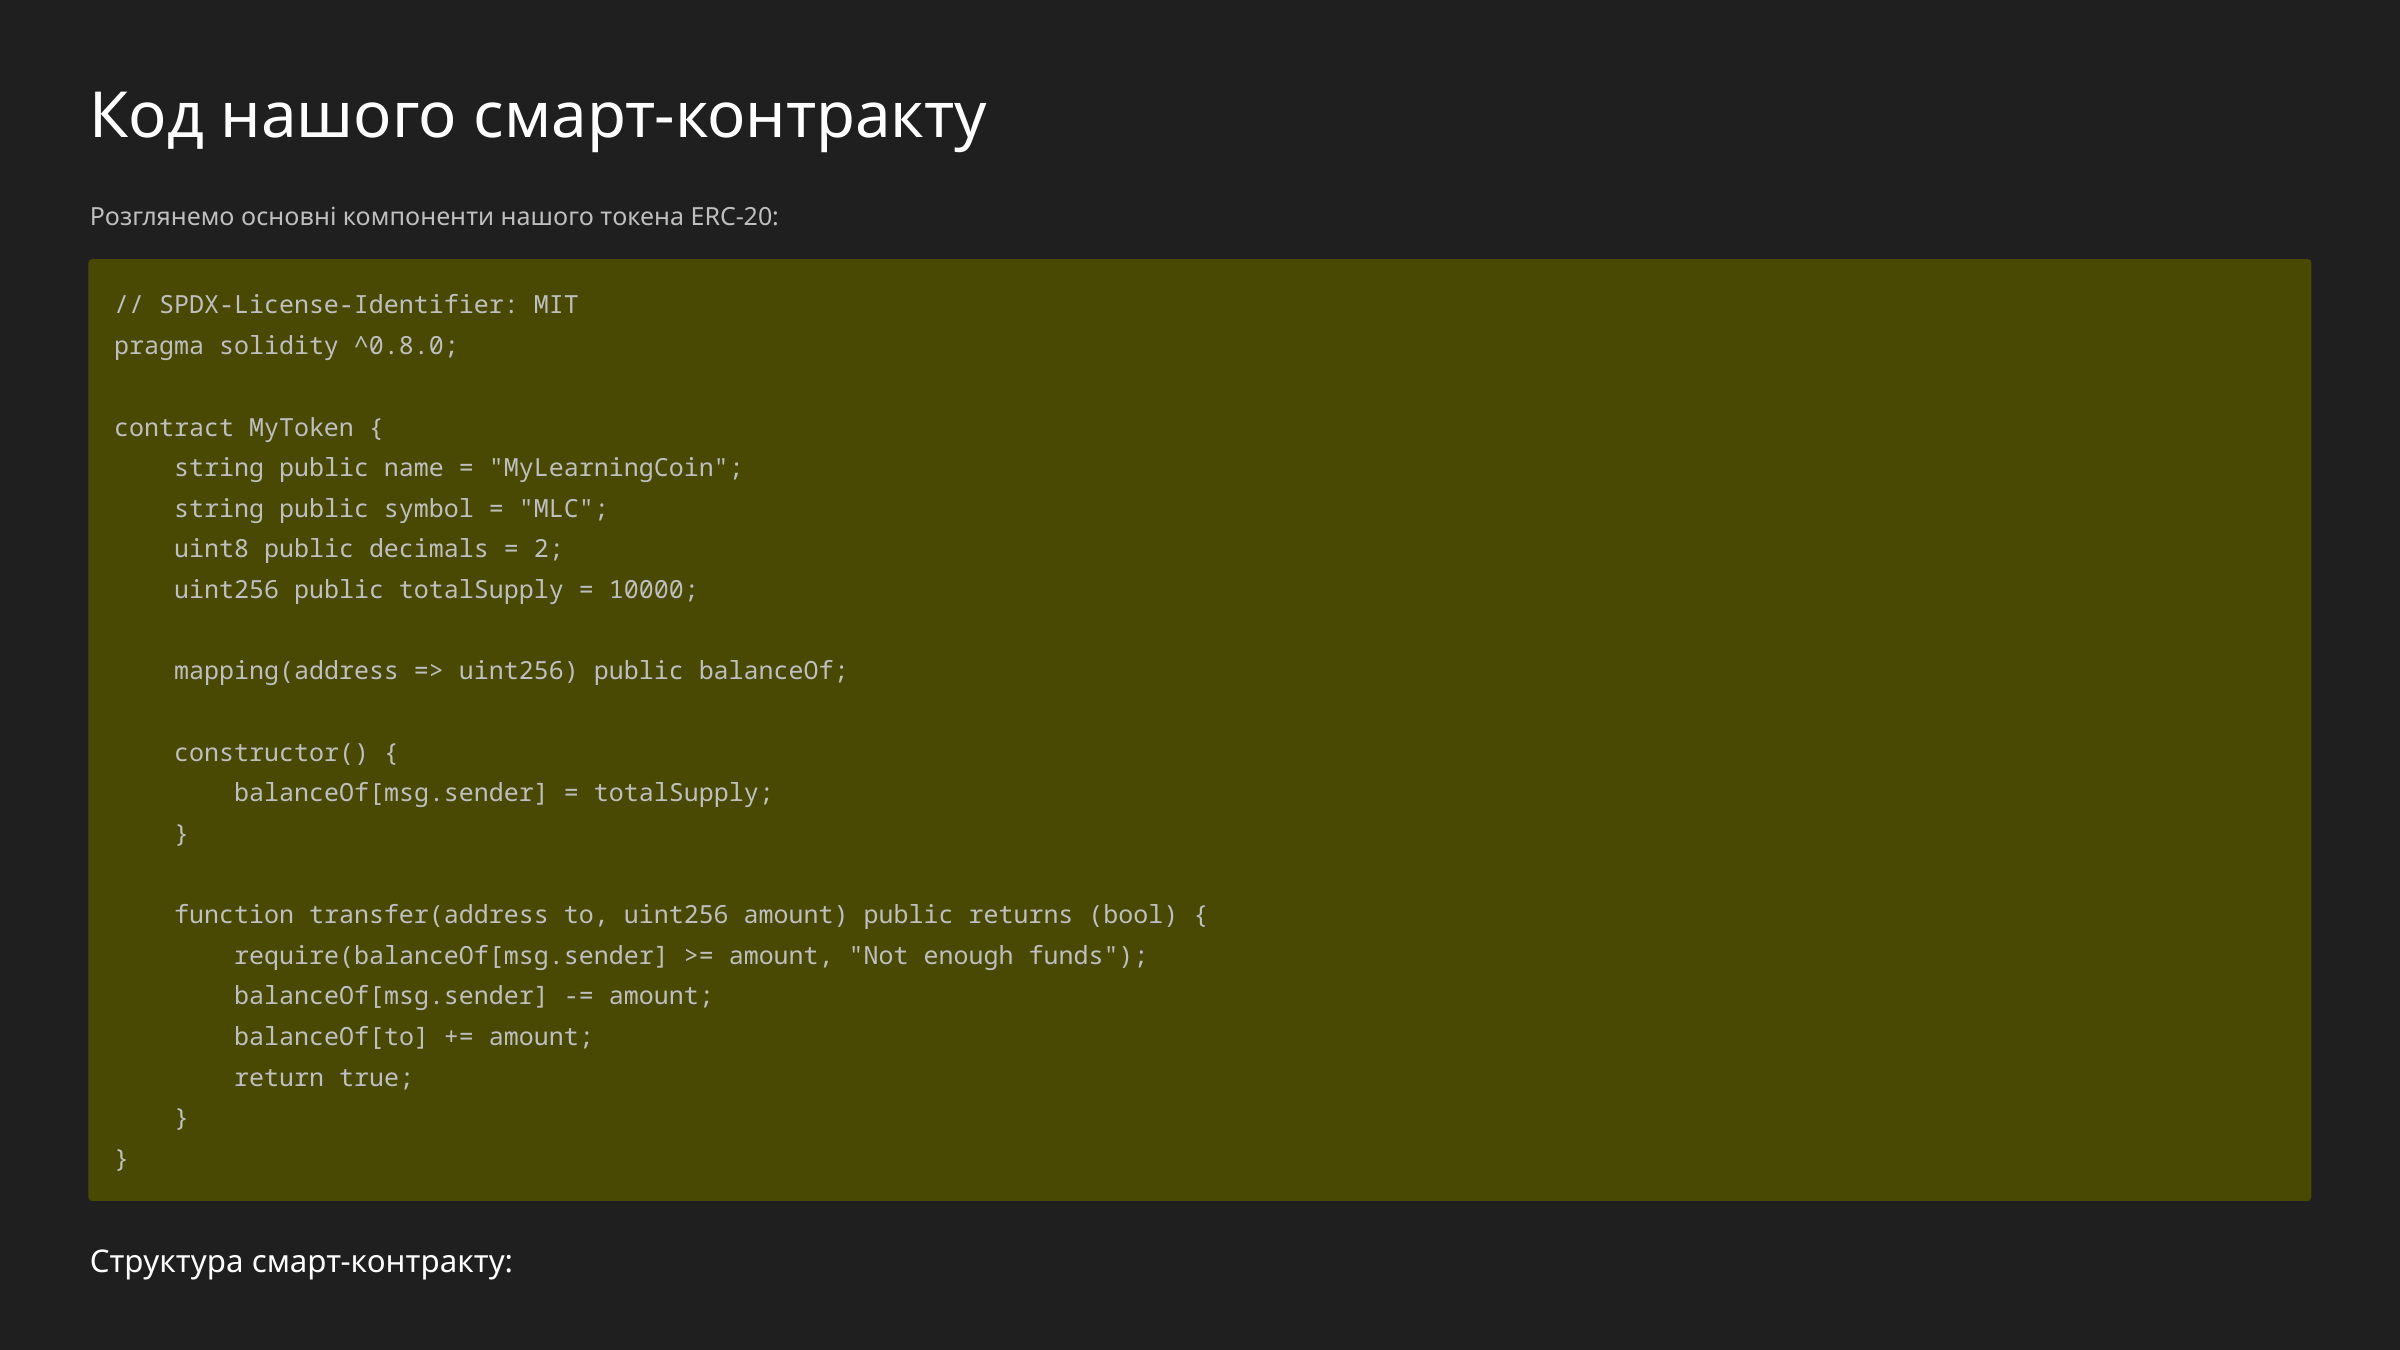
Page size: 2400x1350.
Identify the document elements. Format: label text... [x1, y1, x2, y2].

text_box Код нашого смарт-контракту [89, 70, 996, 151]
text_box Структура смарт-контракту: [89, 1239, 525, 1280]
text_box Розглянемо основні компоненти нашого токена ERC-20: [89, 189, 2311, 231]
text_box // SPDX-License-Identifier: MIT pragma solidity ^0.8.0; contract MyToken { string public name = "MyLearningCoin"; string public symbol = "MLC"; uint8 public decimals = 2; uint256 public totalSupply = 10000; mapping(address => uint256) public balanceOf; constructor() { balanceOf[msg.sender] = totalSupply; } function transfer(address to, uint256 amount) public returns (bool) { require(balanceOf[msg.sender] >= amount, "Not enough funds"); balanceOf[msg.sender] -= amount; balanceOf[to] += amount; return true; } } [114, 278, 2286, 1182]
text_box [88, 259, 2312, 1201]
